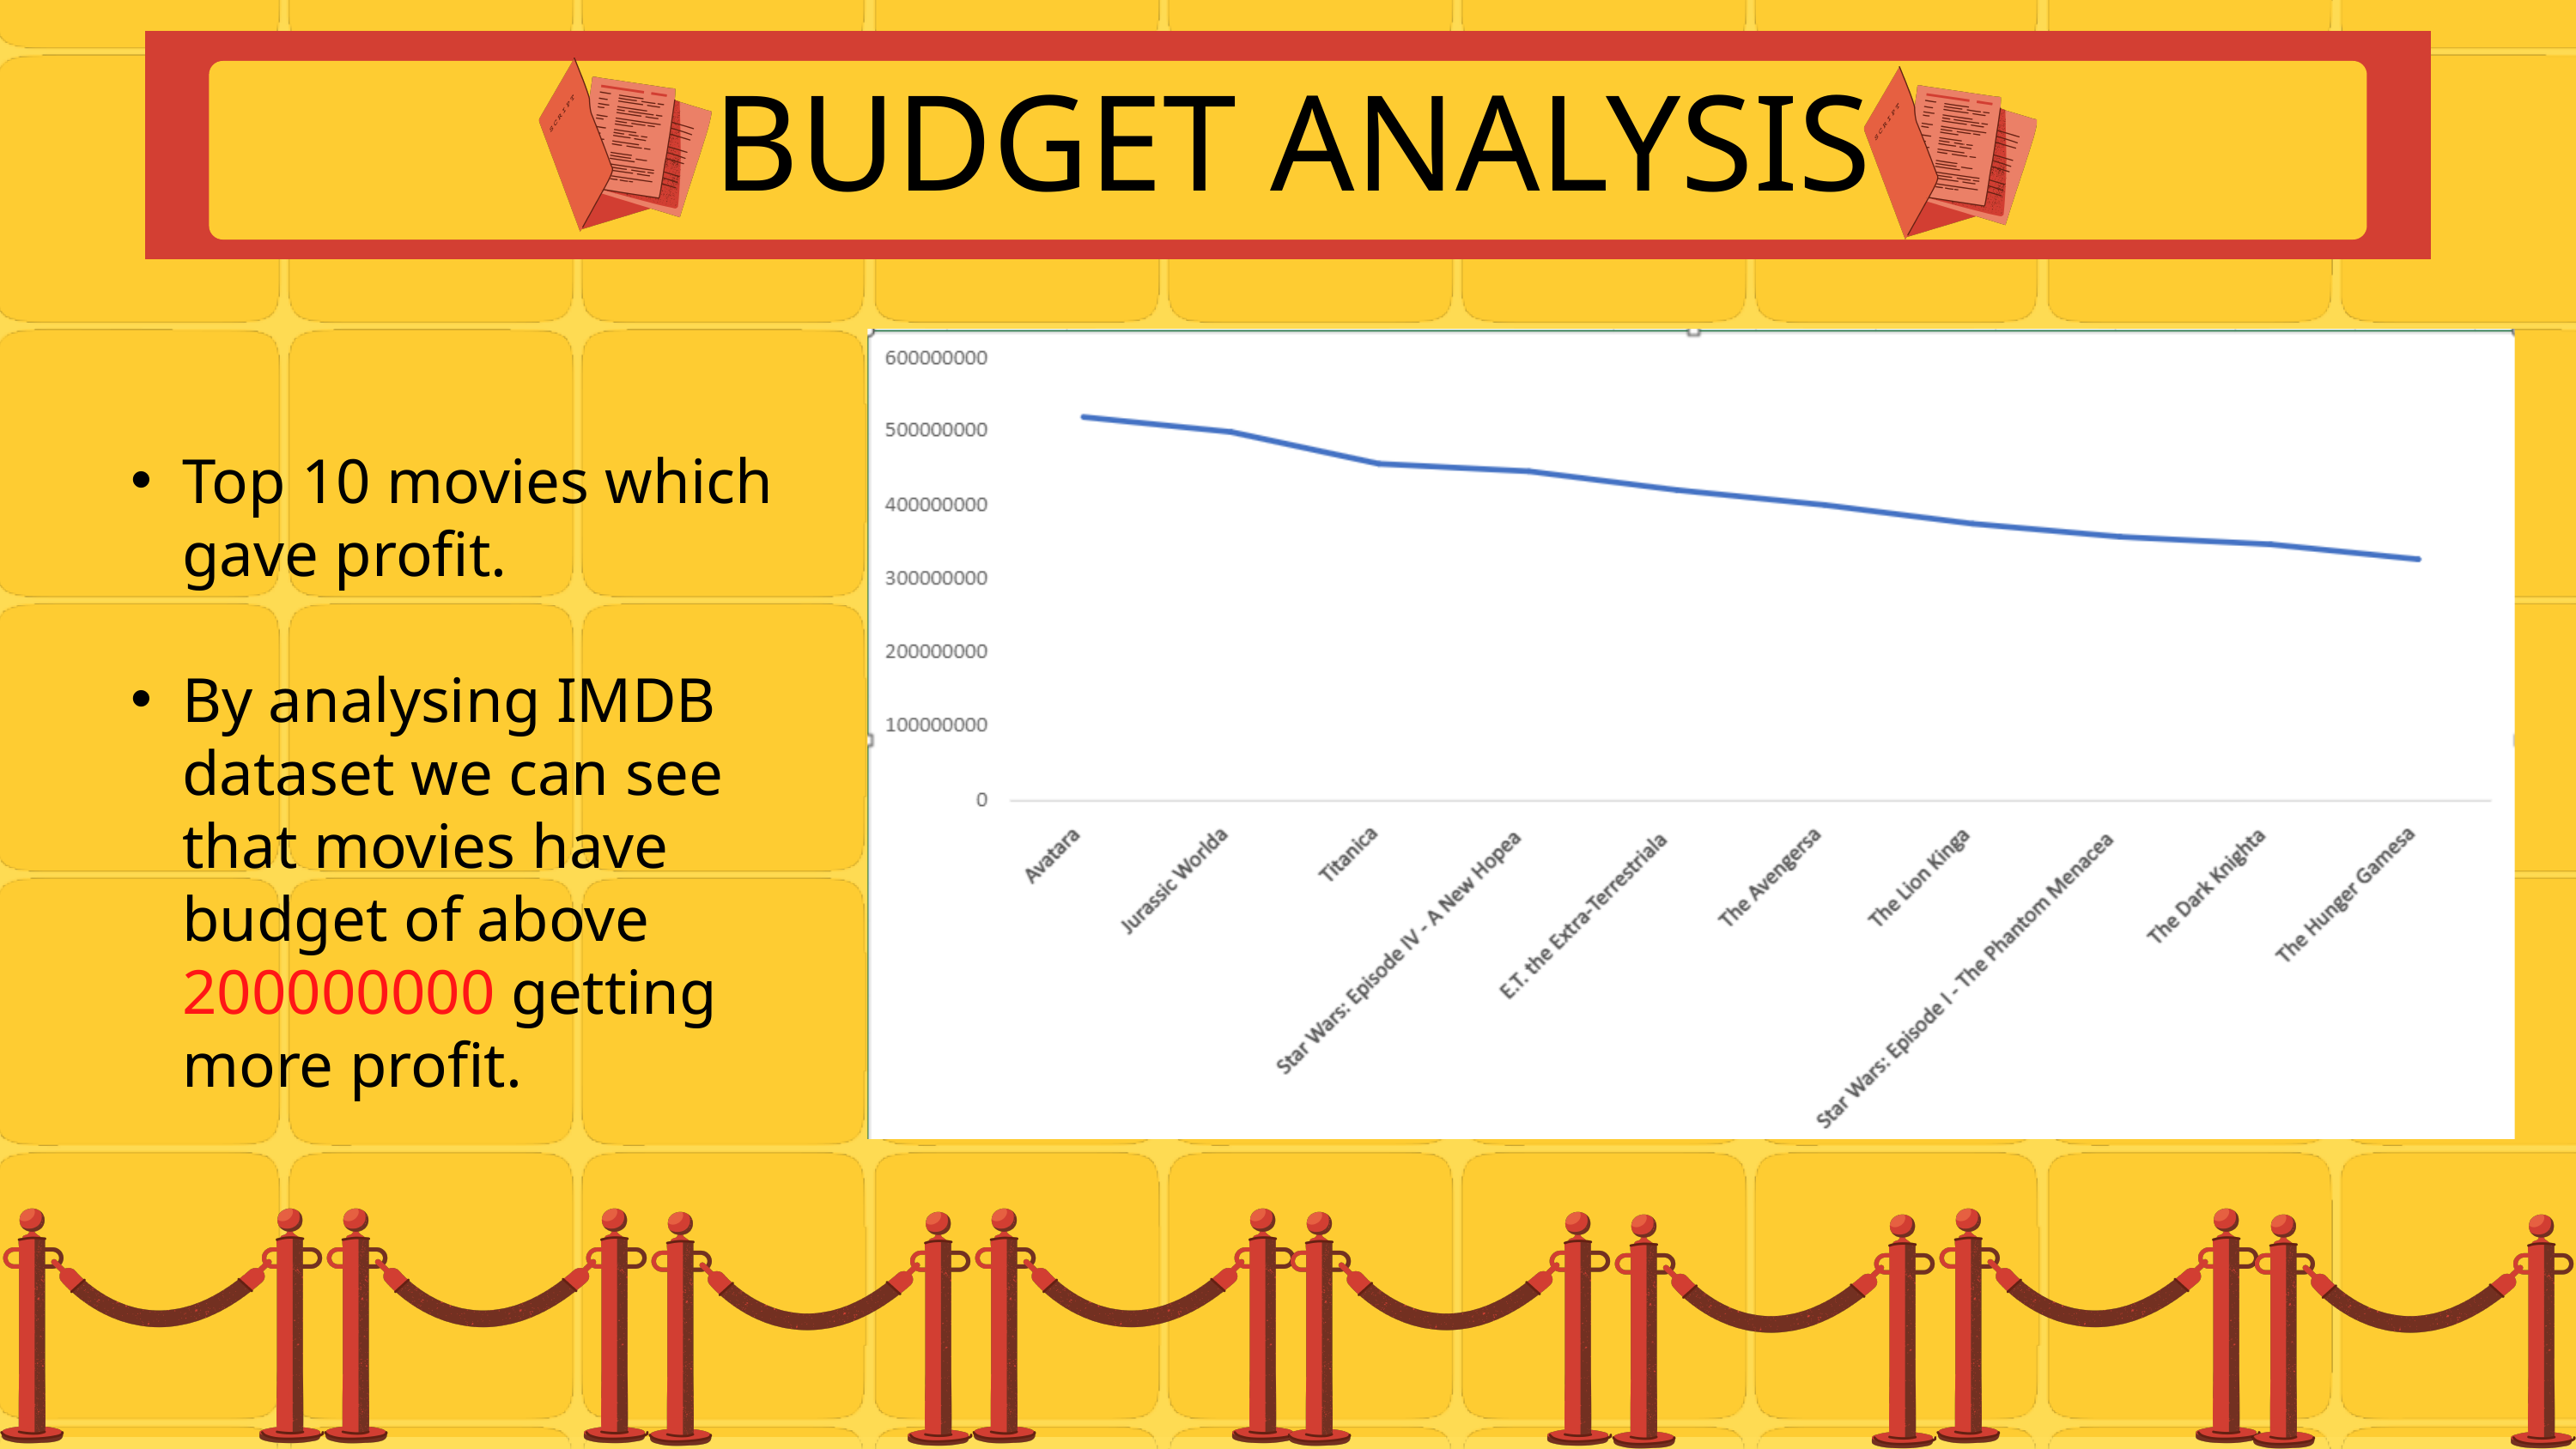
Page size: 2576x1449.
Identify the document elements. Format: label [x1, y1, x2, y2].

text_box [0, 1444, 1612, 1449]
text_box [0, 0, 2576, 1437]
text_box [2514, 1444, 2569, 1449]
text_box [2257, 1444, 2312, 1449]
text_box [1612, 1444, 1937, 1449]
text_box [1937, 1444, 2251, 1449]
text_box [144, 30, 2432, 259]
text_box [209, 60, 2367, 240]
